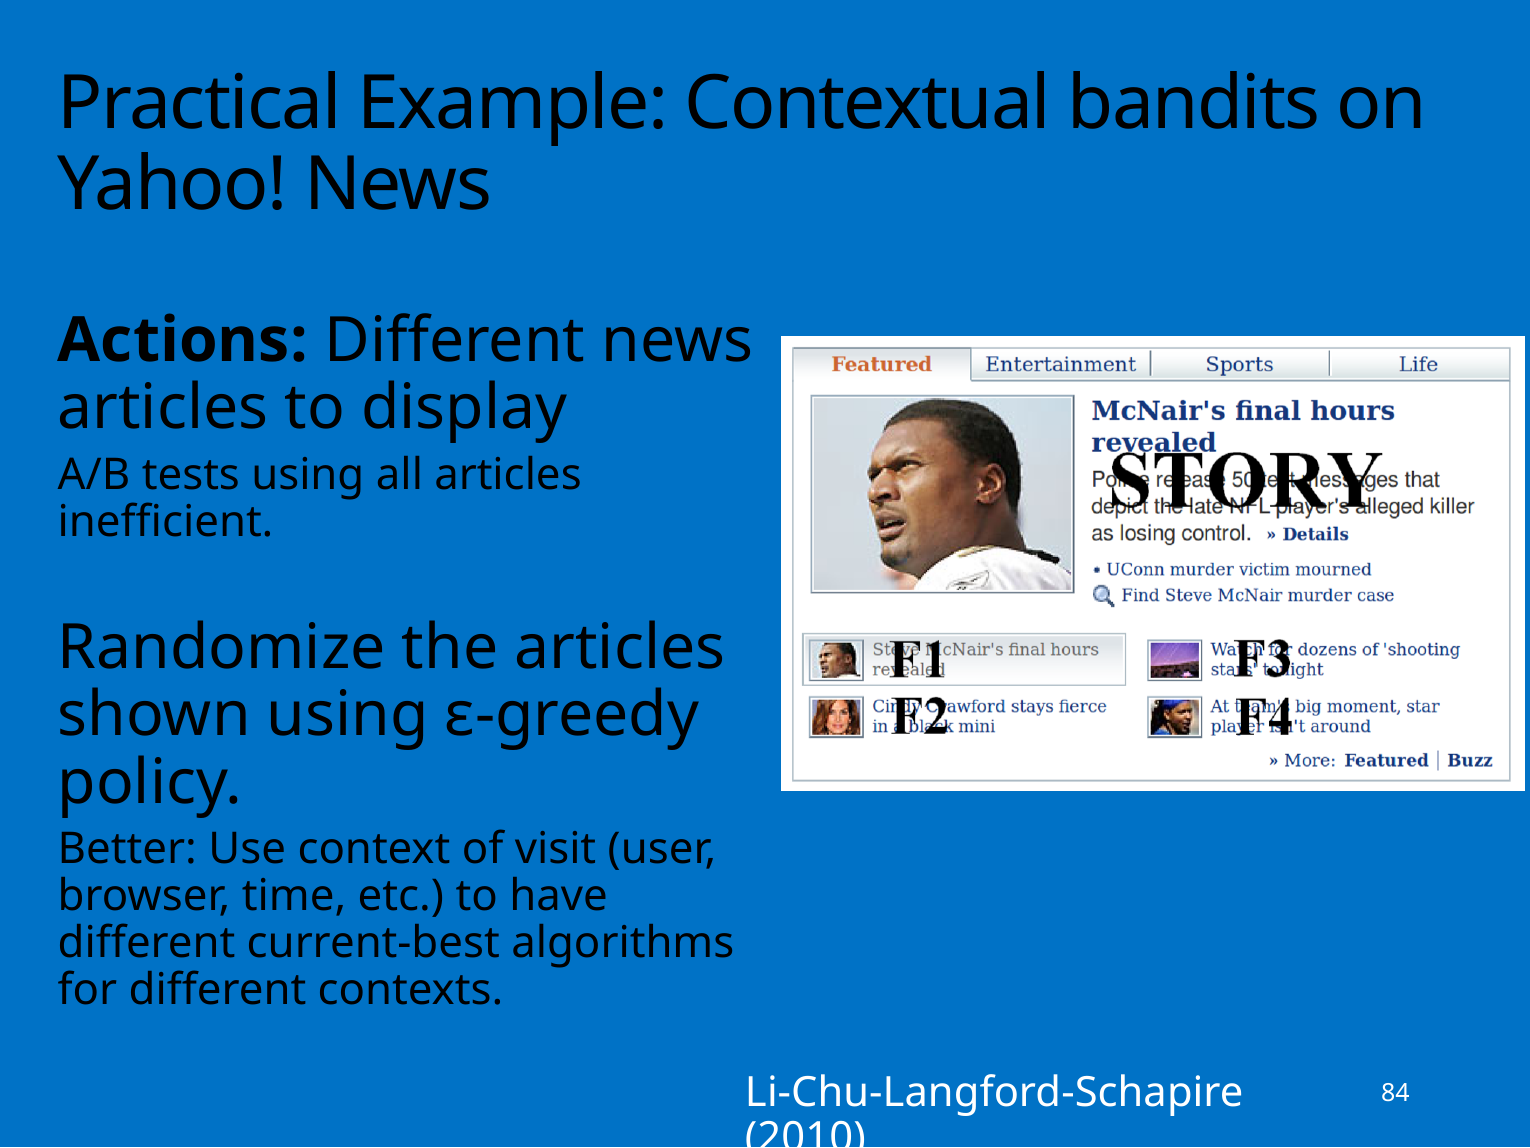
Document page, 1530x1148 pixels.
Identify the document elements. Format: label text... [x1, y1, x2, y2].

text_box Li-Chu-Langford-Schapire (2010) [714, 1046, 1390, 1148]
picture [781, 335, 1526, 791]
slide_number 84 [1390, 1063, 1425, 1125]
list Actions: Different news articles to display A/B tests using all articles inefficient. Randomize the articles shown using ɛ-greedy policy. Better: Use context of visit (user, browser, time, etc.) to have different current-best algorithms for different contexts. [33, 292, 782, 882]
title Practical Example: Contextual bandits on Yahoo! News [33, 48, 1497, 199]
